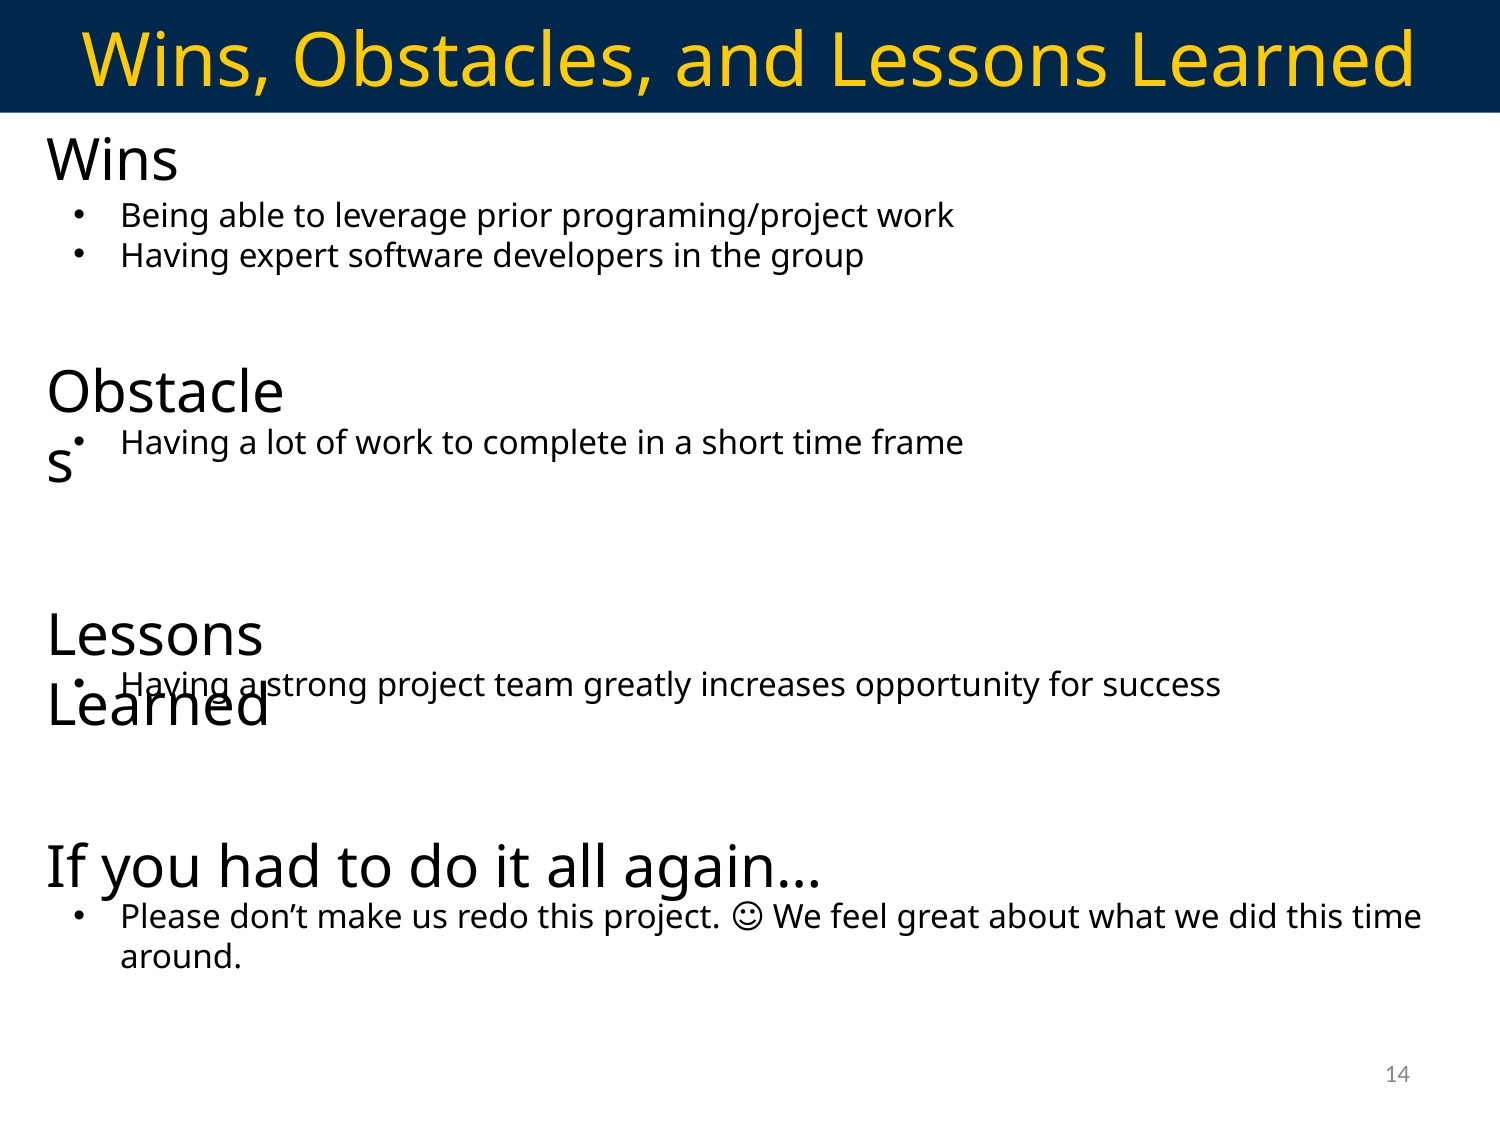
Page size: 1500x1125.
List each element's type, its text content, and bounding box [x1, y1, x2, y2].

text_box Obstacles [31, 346, 323, 432]
text_box Please don’t make us redo this project. ☺ We feel great about what we did this time around. [58, 888, 1469, 1020]
text_box Having a lot of work to complete in a short time frame [58, 413, 1469, 505]
text_box Lessons Learned [31, 590, 505, 676]
text_box If you had to do it all again… [31, 822, 1469, 908]
text_box Wins [31, 114, 223, 201]
title Wins, Obstacles, and Lessons Learned [0, 0, 1500, 113]
text_box Having a strong project team greatly increases opportunity for success [58, 655, 1469, 747]
slide_number 14 [1074, 1042, 1425, 1103]
text_box Being able to leverage prior programing/project work Having expert software developers in the group [58, 186, 1469, 318]
